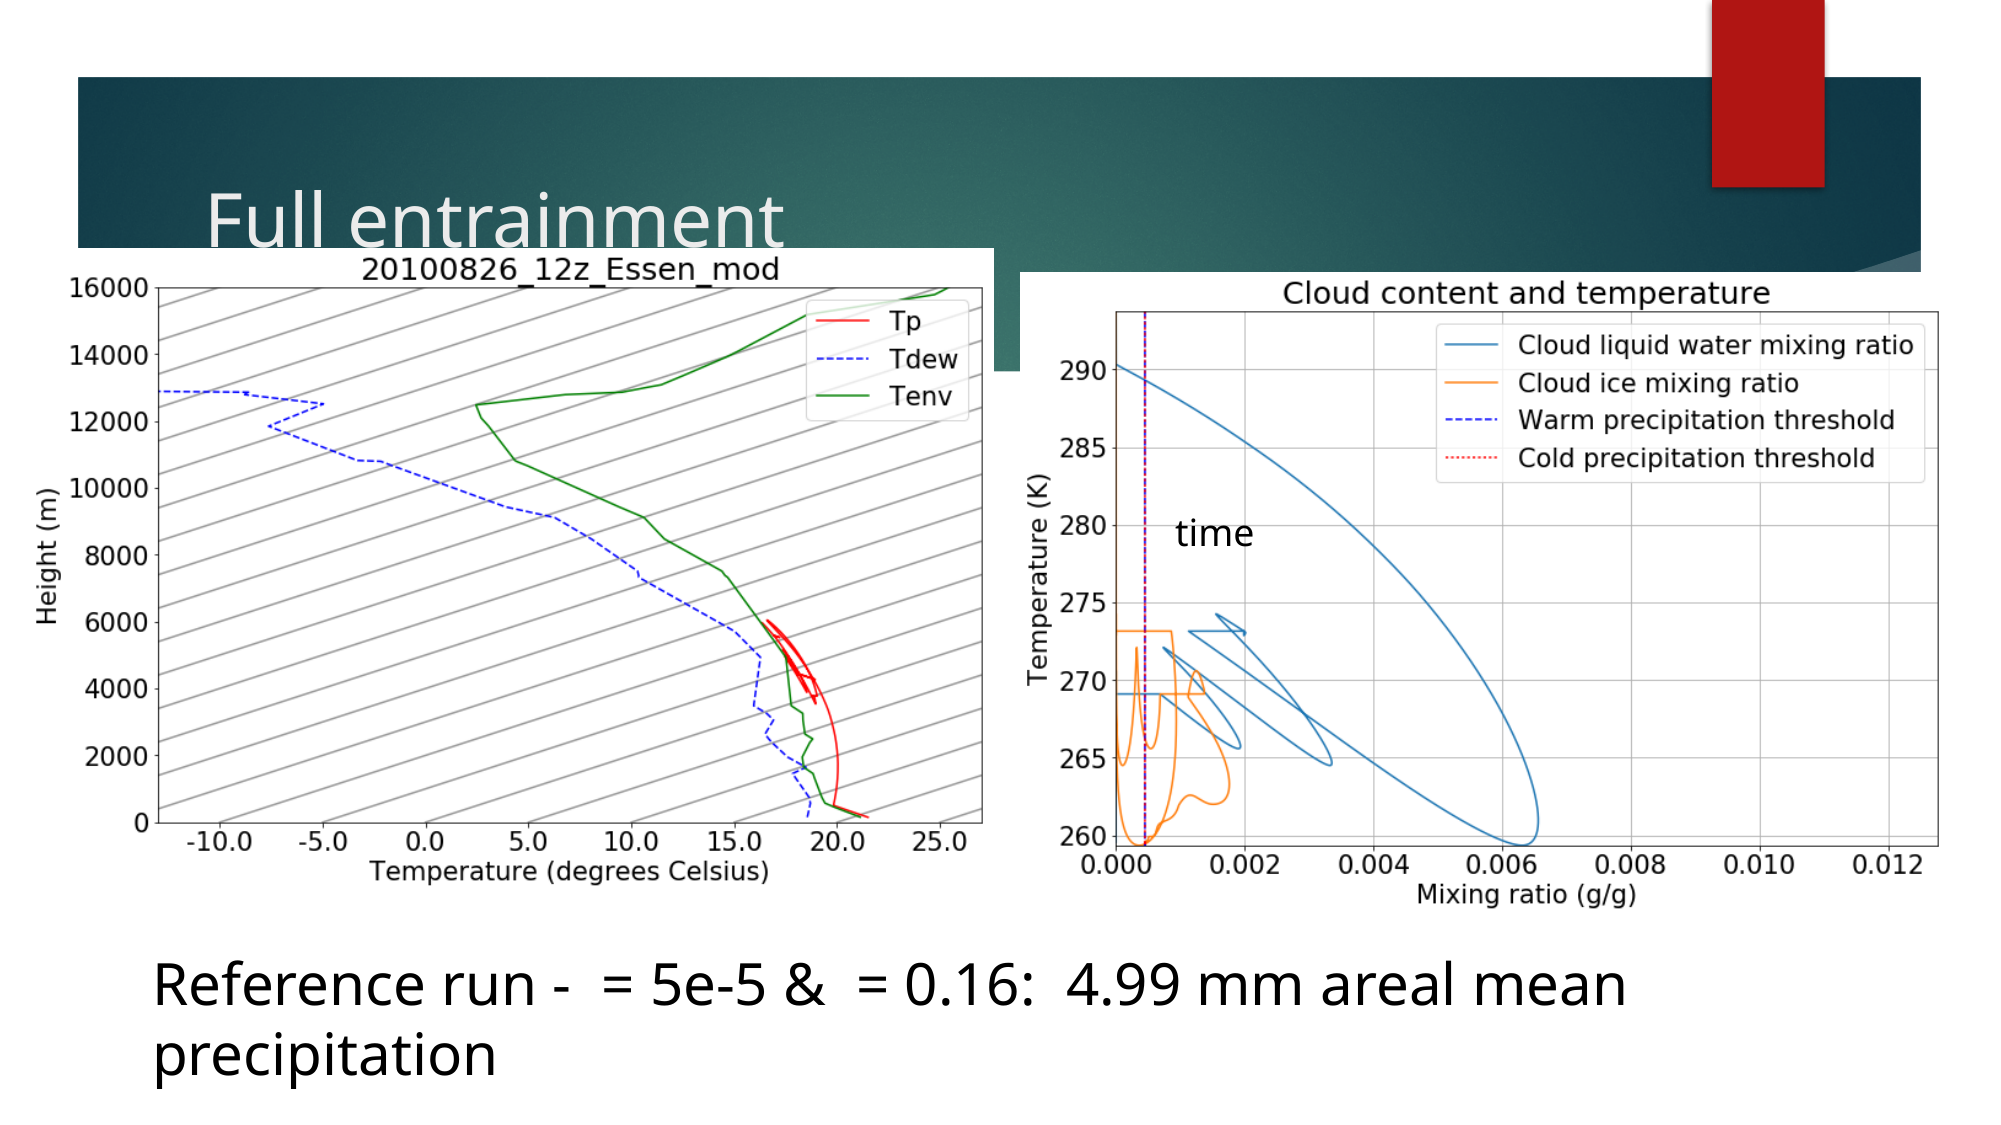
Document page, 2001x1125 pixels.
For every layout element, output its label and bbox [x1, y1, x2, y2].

picture [1019, 272, 1950, 917]
text_box [28, 248, 994, 894]
